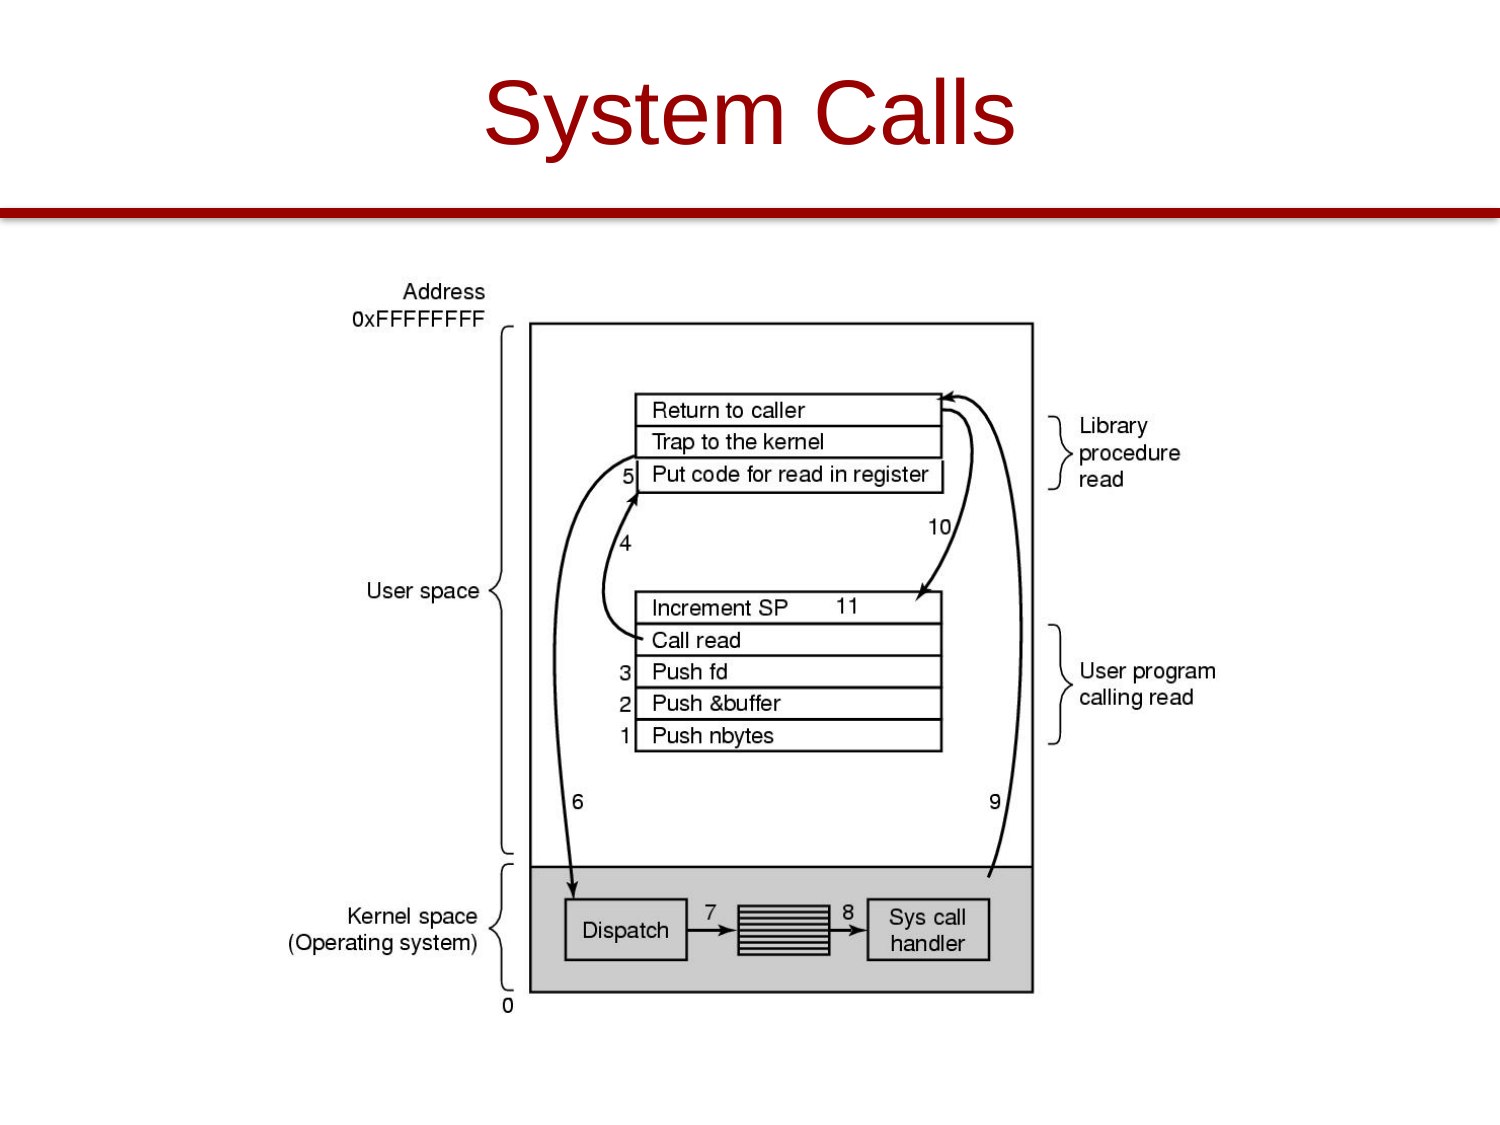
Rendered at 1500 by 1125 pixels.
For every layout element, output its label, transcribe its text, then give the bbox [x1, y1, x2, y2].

picture [279, 276, 1220, 1019]
title System Calls [75, 13, 1425, 202]
